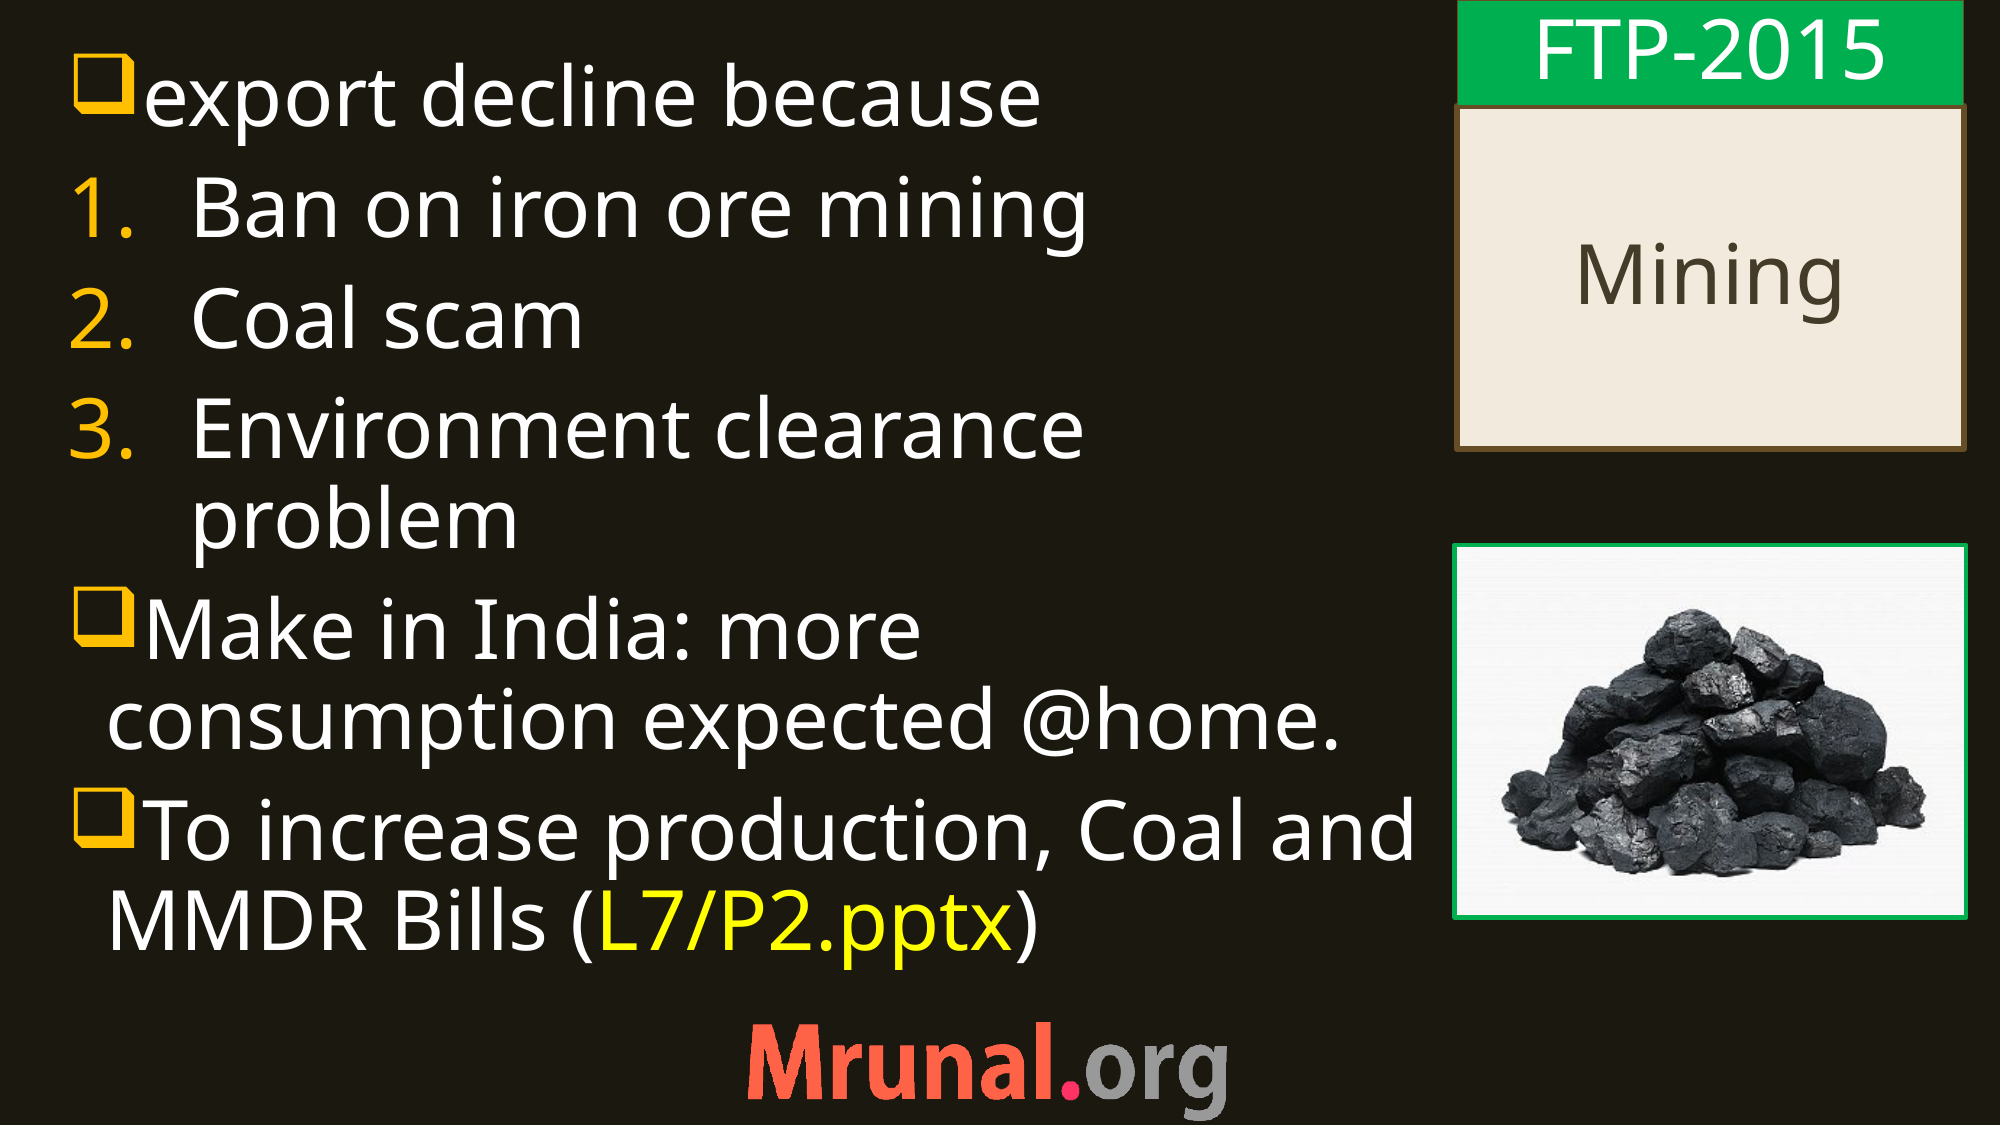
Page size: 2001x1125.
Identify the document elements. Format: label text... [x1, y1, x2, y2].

list FTP-2015 [1457, 0, 1964, 106]
list export decline because Ban on iron ore mining Coal scam Environment clearance problem Make in India: more consumption expected @home. To increase production, Coal and MMDR Bills (L7/P2.pptx) [52, 47, 1447, 1014]
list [1456, 546, 1964, 916]
title Mining [1454, 103, 1967, 452]
picture [741, 1014, 1230, 1125]
